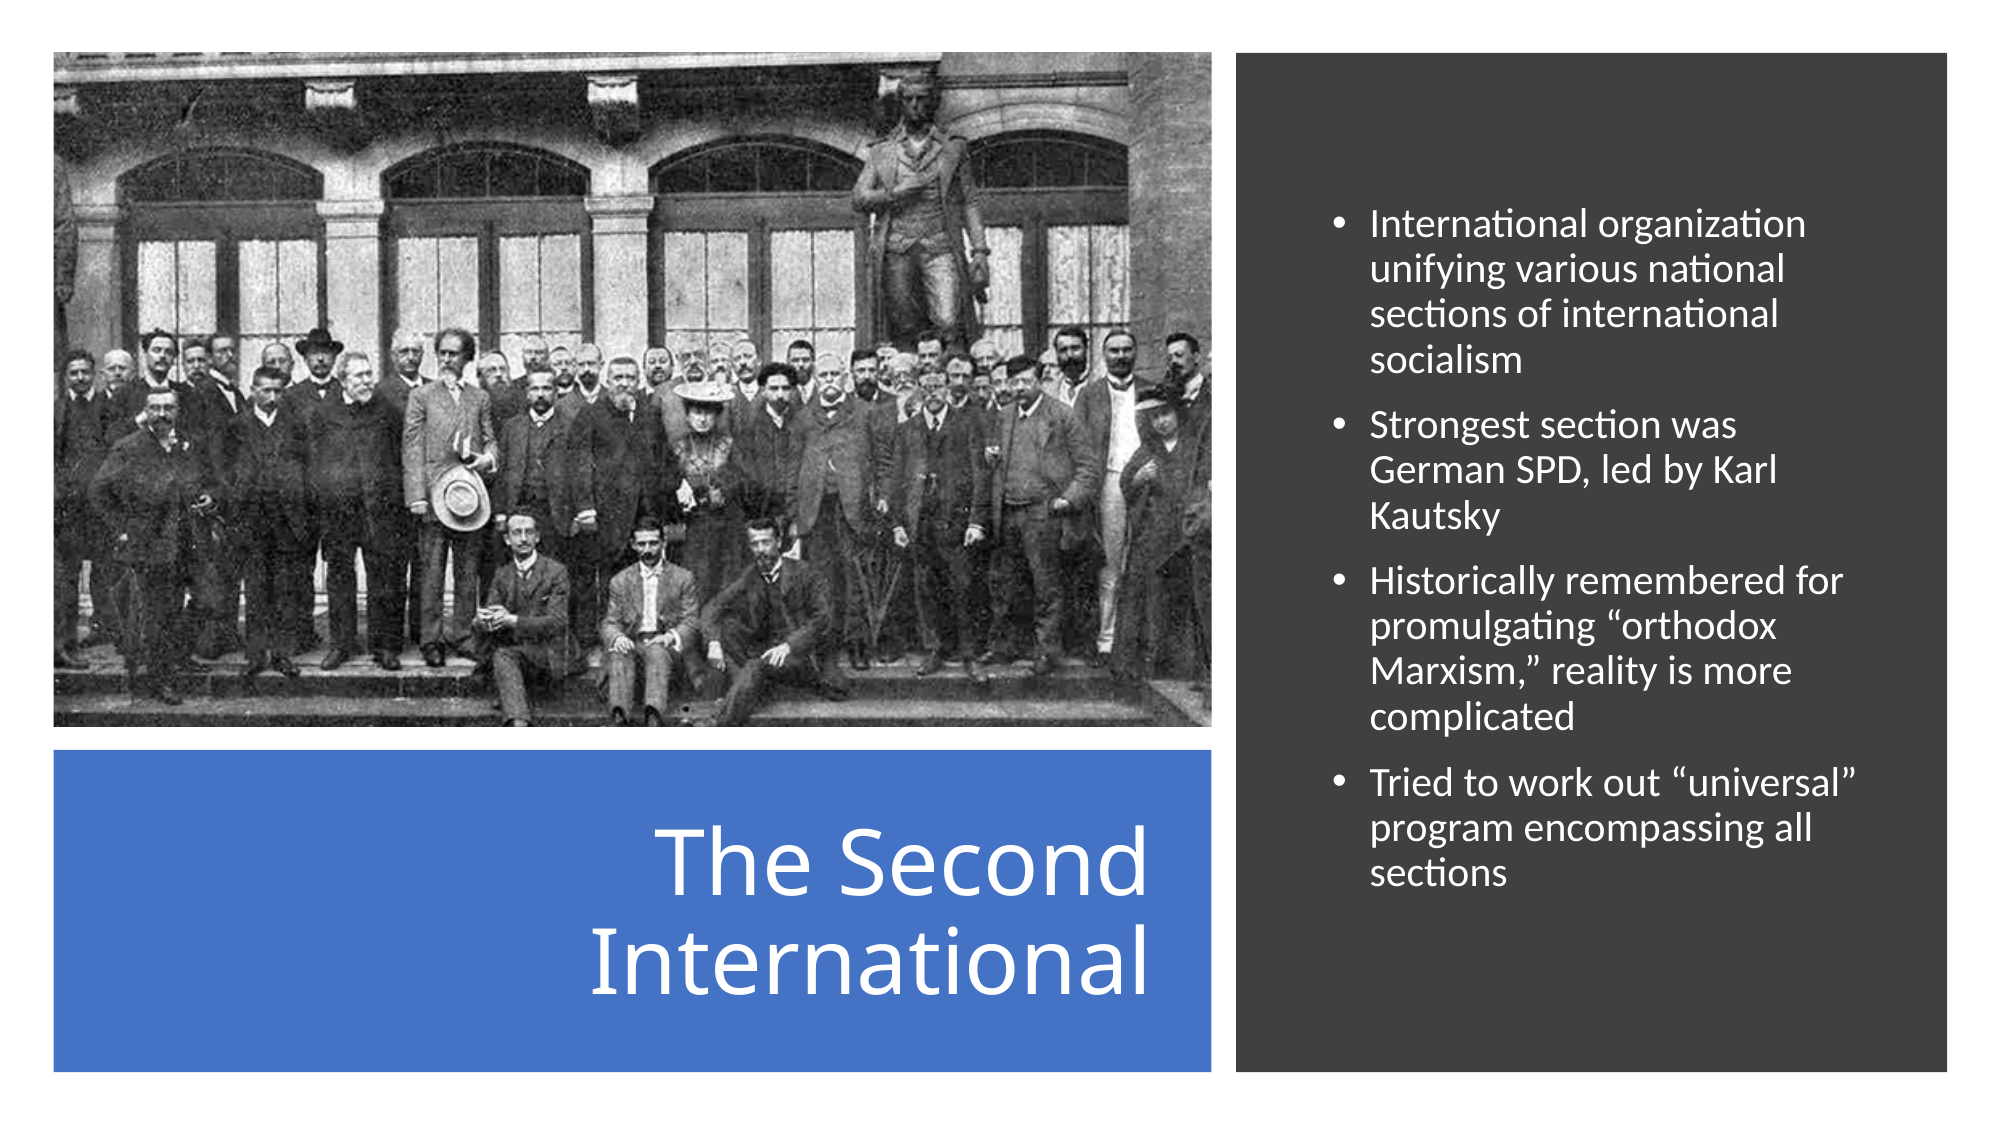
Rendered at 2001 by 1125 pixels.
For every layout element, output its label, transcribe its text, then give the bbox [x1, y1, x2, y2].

picture [53, 52, 1212, 727]
title The Second International [85, 782, 1168, 1049]
text_box [53, 749, 1212, 1073]
text_box [1235, 52, 1948, 1073]
list International organization unifying various national sections of international socialism Strongest section was German SPD, led by Karl Kautsky Historically remembered for promulgating “orthodox Marxism,” reality is more complicated Tried to work out “universal” program encompassing all sections [1317, 150, 1879, 947]
